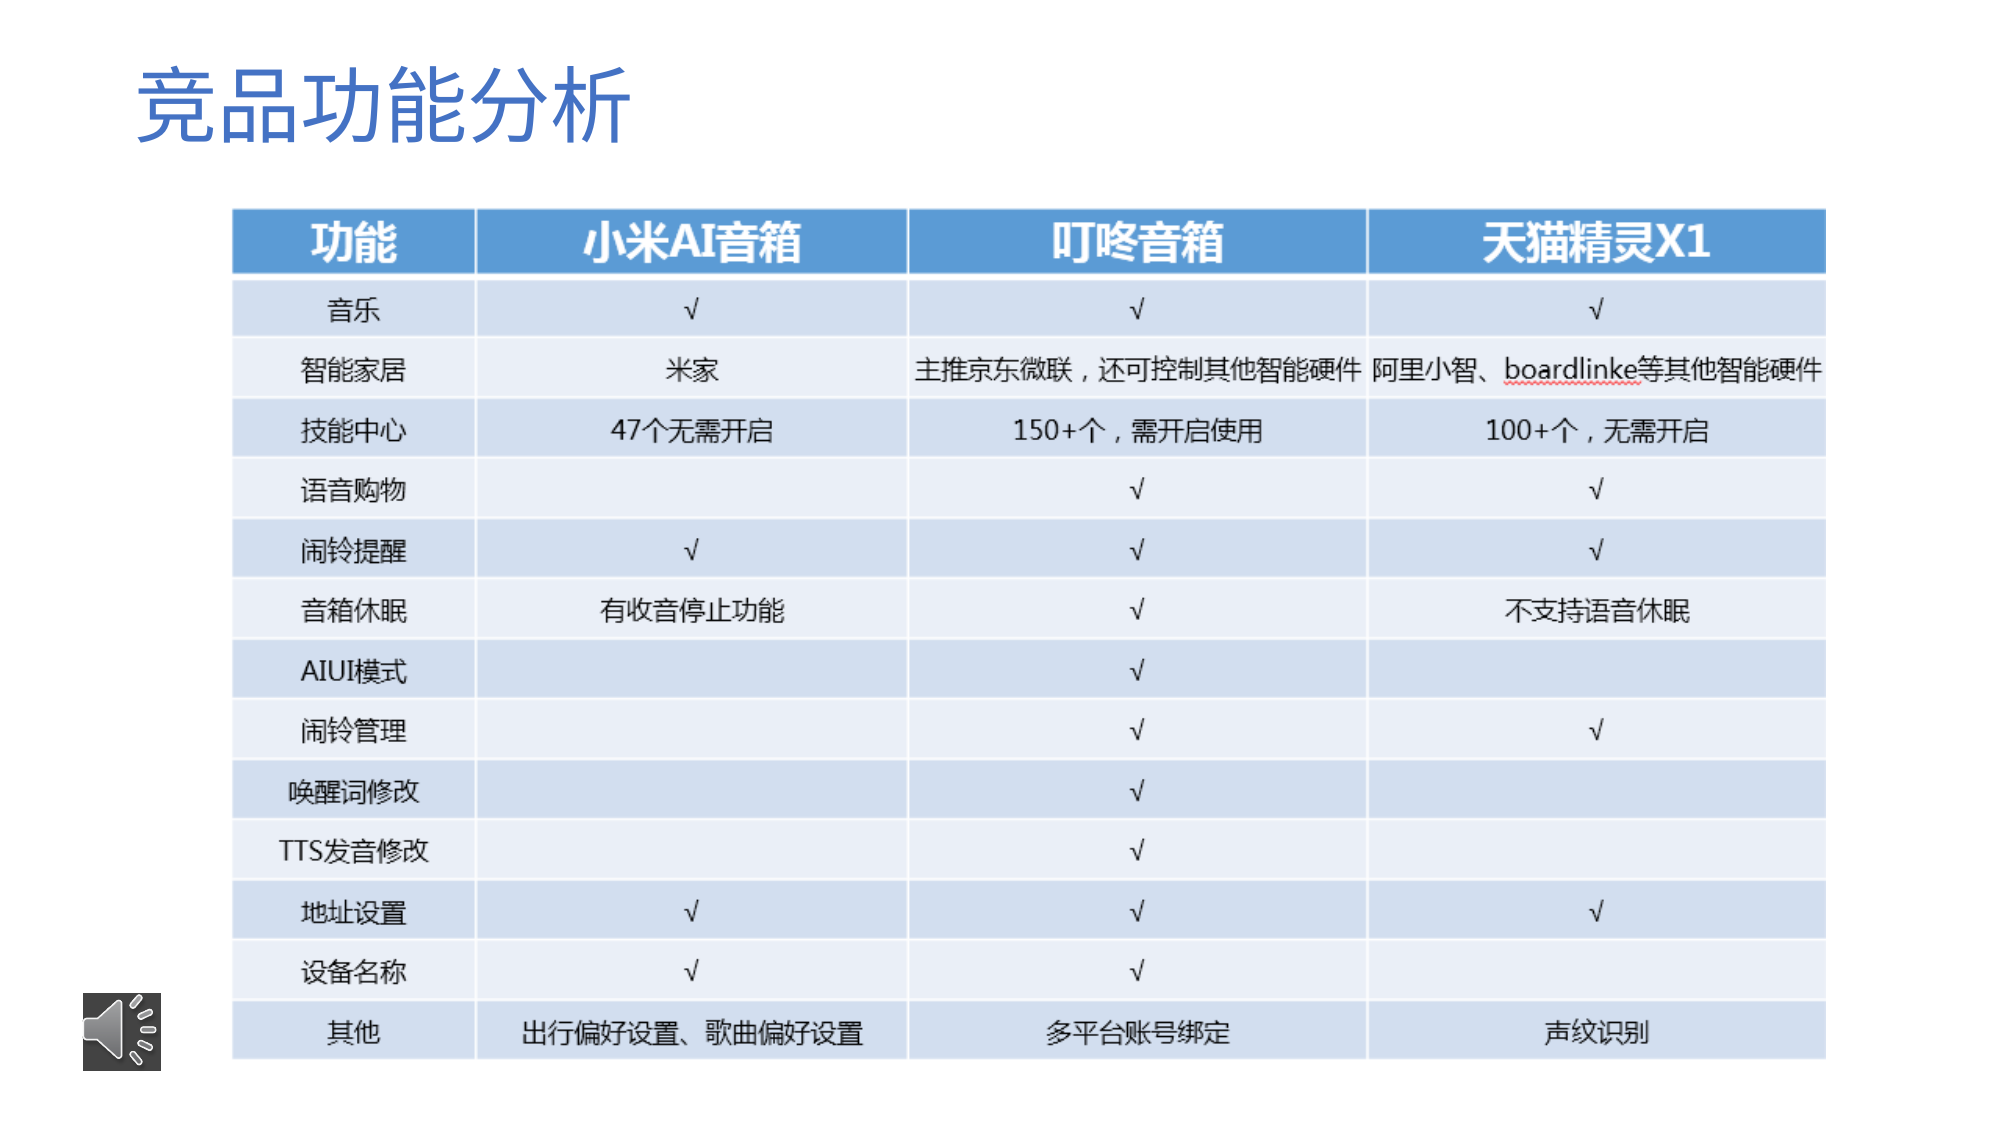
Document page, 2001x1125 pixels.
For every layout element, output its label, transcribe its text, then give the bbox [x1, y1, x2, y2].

picture [81, 991, 162, 1072]
text_box 竞品功能分析 [134, 53, 749, 154]
picture [209, 196, 1826, 1073]
